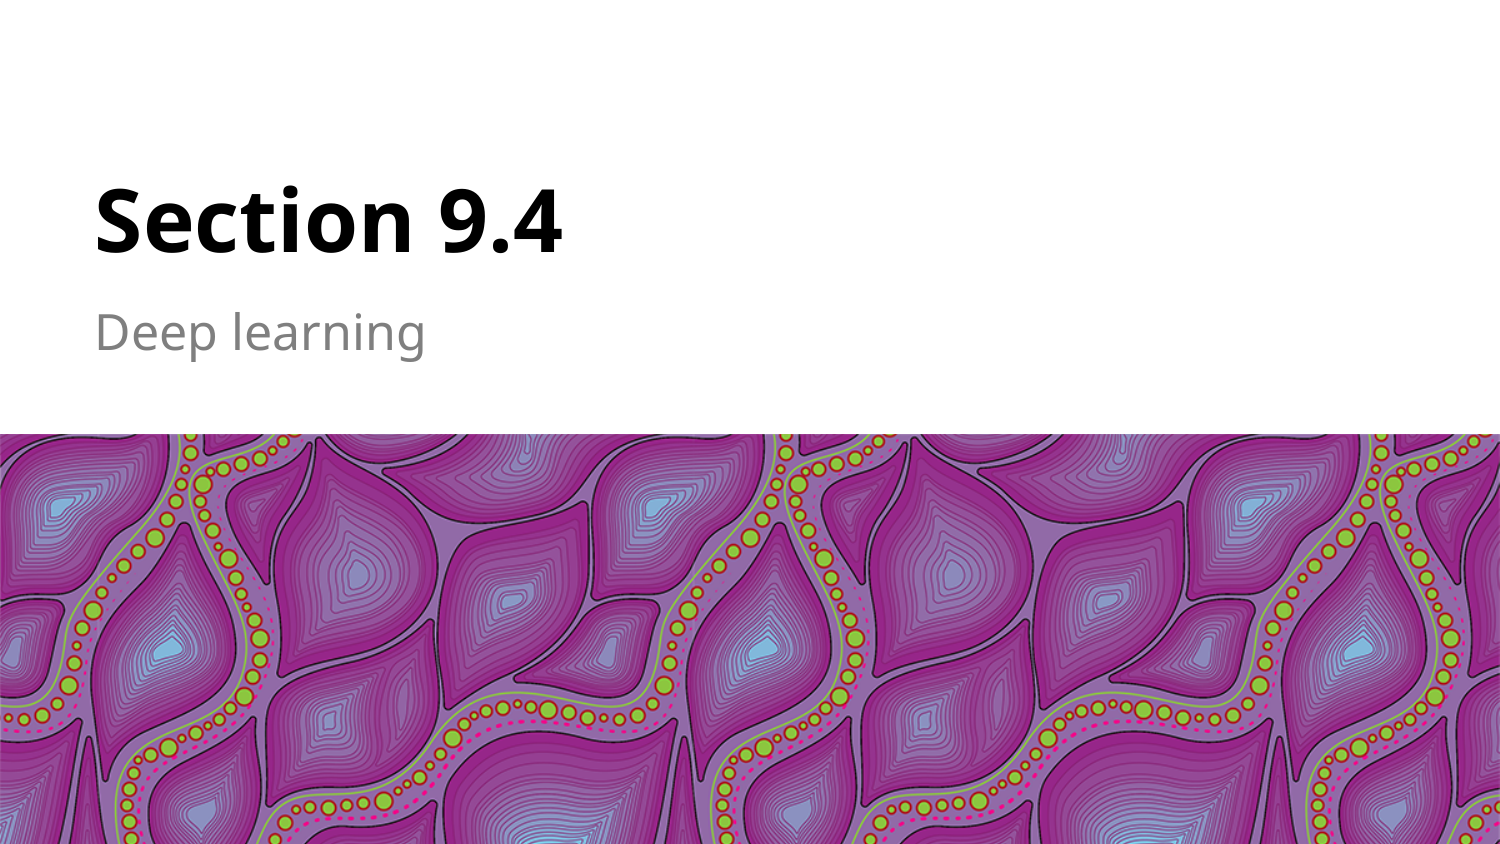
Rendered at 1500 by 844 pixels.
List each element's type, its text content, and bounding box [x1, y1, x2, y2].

picture [0, 434, 1500, 844]
title Section 9.4 [79, 43, 1423, 285]
subtitle Deep learning [79, 285, 1423, 427]
